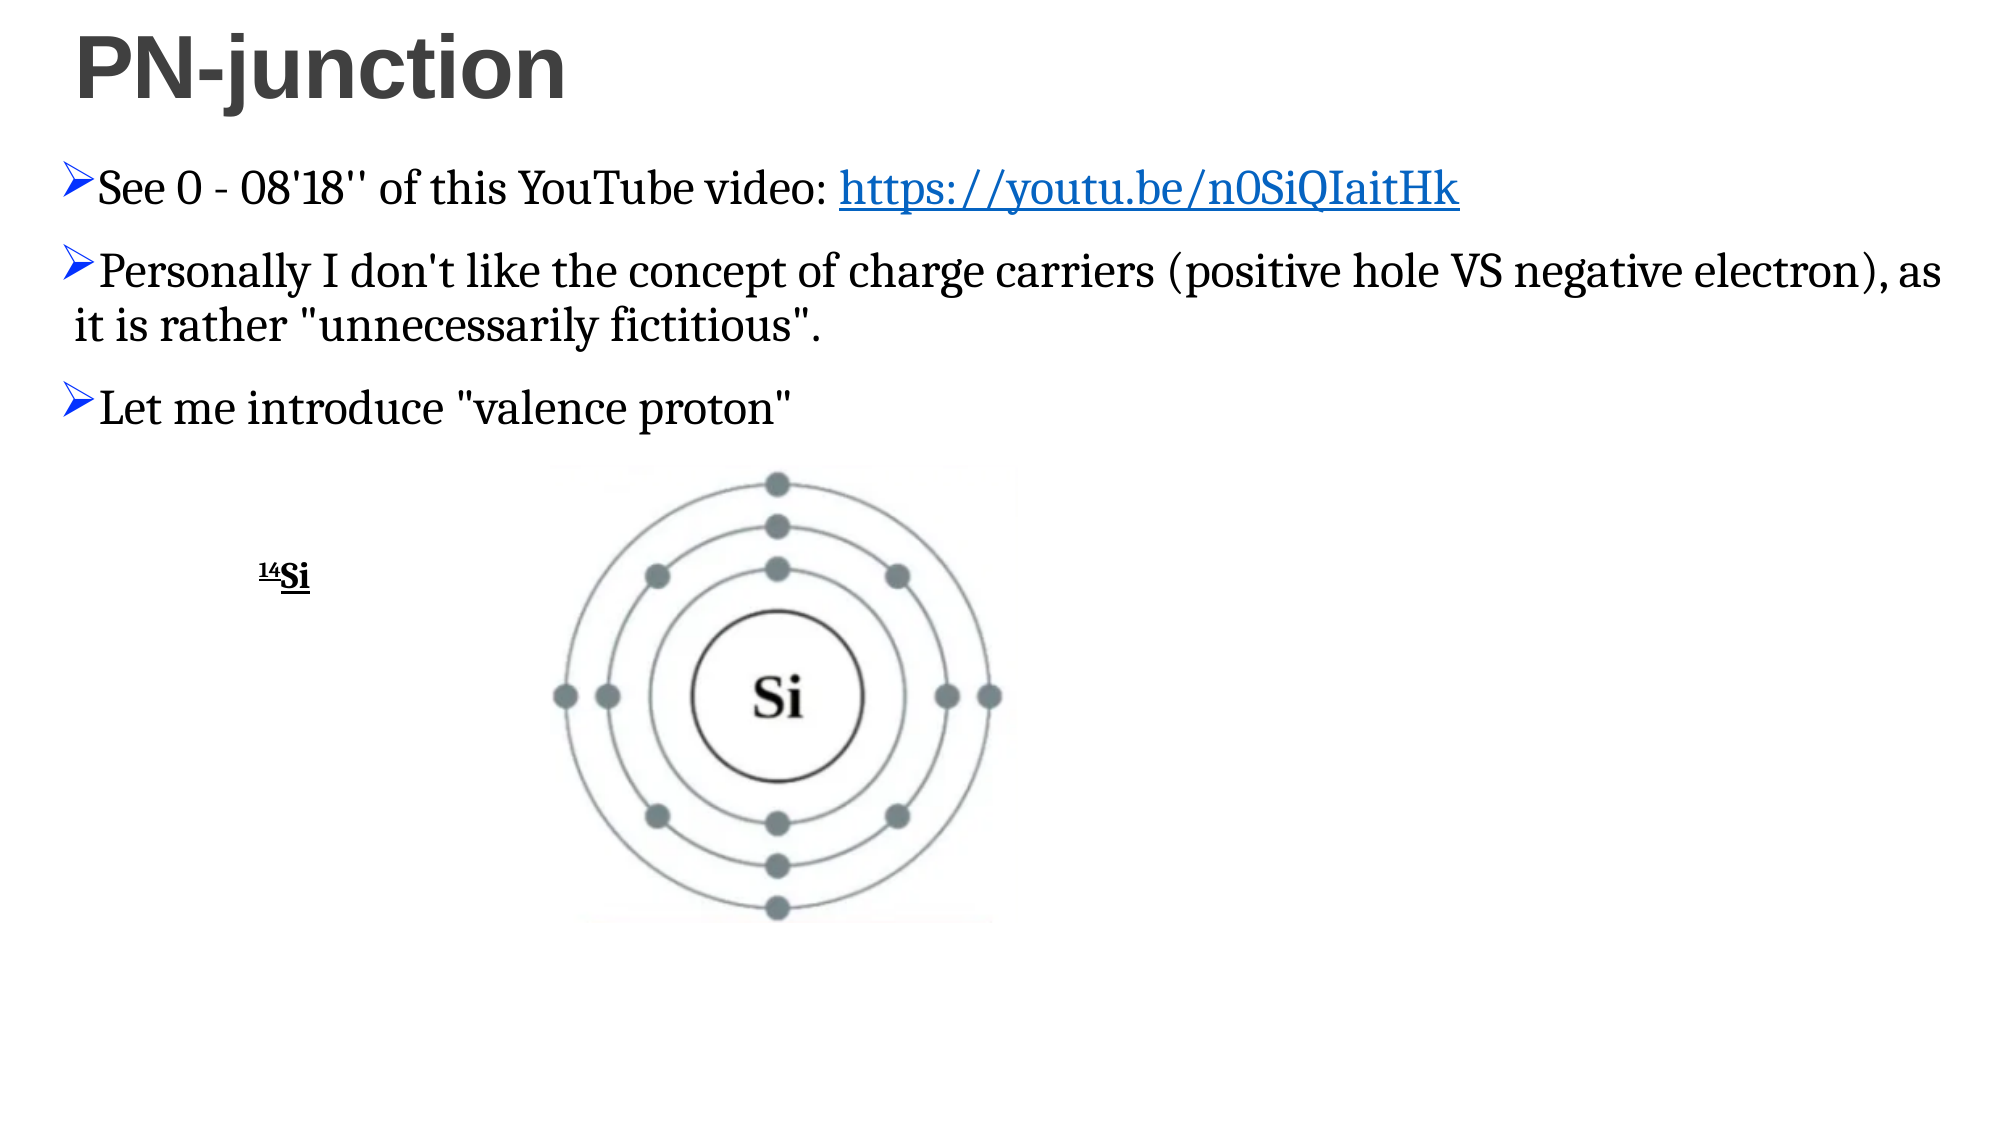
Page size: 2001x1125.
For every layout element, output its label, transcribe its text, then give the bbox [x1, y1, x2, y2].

title PN-junction [59, 17, 1945, 125]
picture [550, 465, 1018, 924]
text_box 14Si [110, 543, 459, 604]
list See 0 - 08'18'' of this YouTube video: https://youtu.be/n0SiQIaitHk Personally I don't like the concept of charge carriers (positive hole VS negative electron), as it is rather "unnecessarily fictitious". Let me introduce "valence proton" [59, 153, 1945, 1015]
